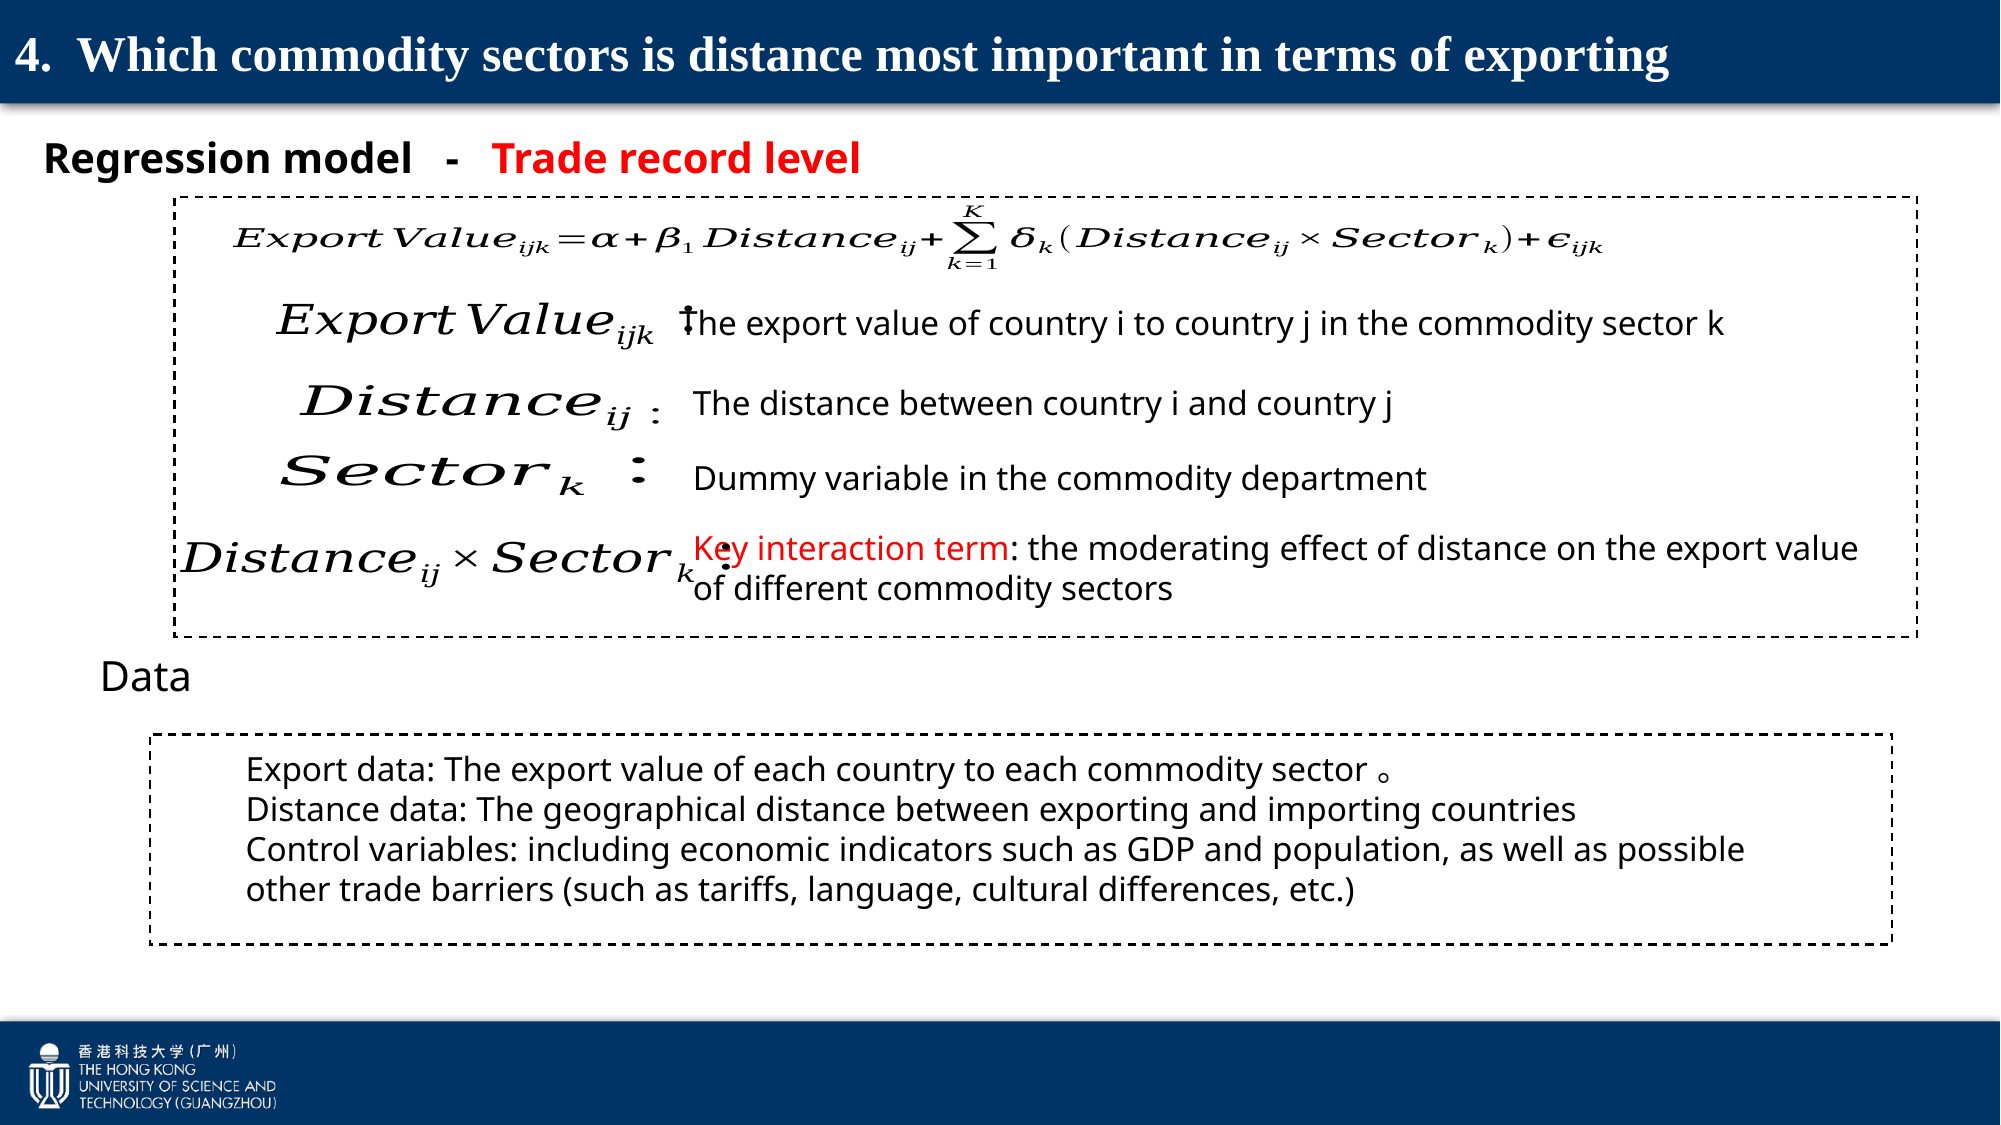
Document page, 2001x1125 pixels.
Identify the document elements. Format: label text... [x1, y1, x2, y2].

text_box The export value of country i to country j in the commodity sector k [664, 294, 1863, 350]
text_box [0, 1021, 2000, 1125]
text_box 4. Which commodity sectors is distance most important in terms of exporting [0, 0, 2000, 104]
text_box [149, 733, 1893, 946]
text_box Dummy variable in the commodity department [678, 449, 1679, 505]
text_box The distance between country i and country j [678, 374, 1679, 430]
text_box Regression model - Trade record level [28, 123, 1241, 220]
text_box Key interaction term: the moderating effect of distance on the export value of different commodity sectors [678, 519, 1877, 614]
text_box [173, 196, 1918, 638]
text_box Data [84, 641, 1297, 738]
